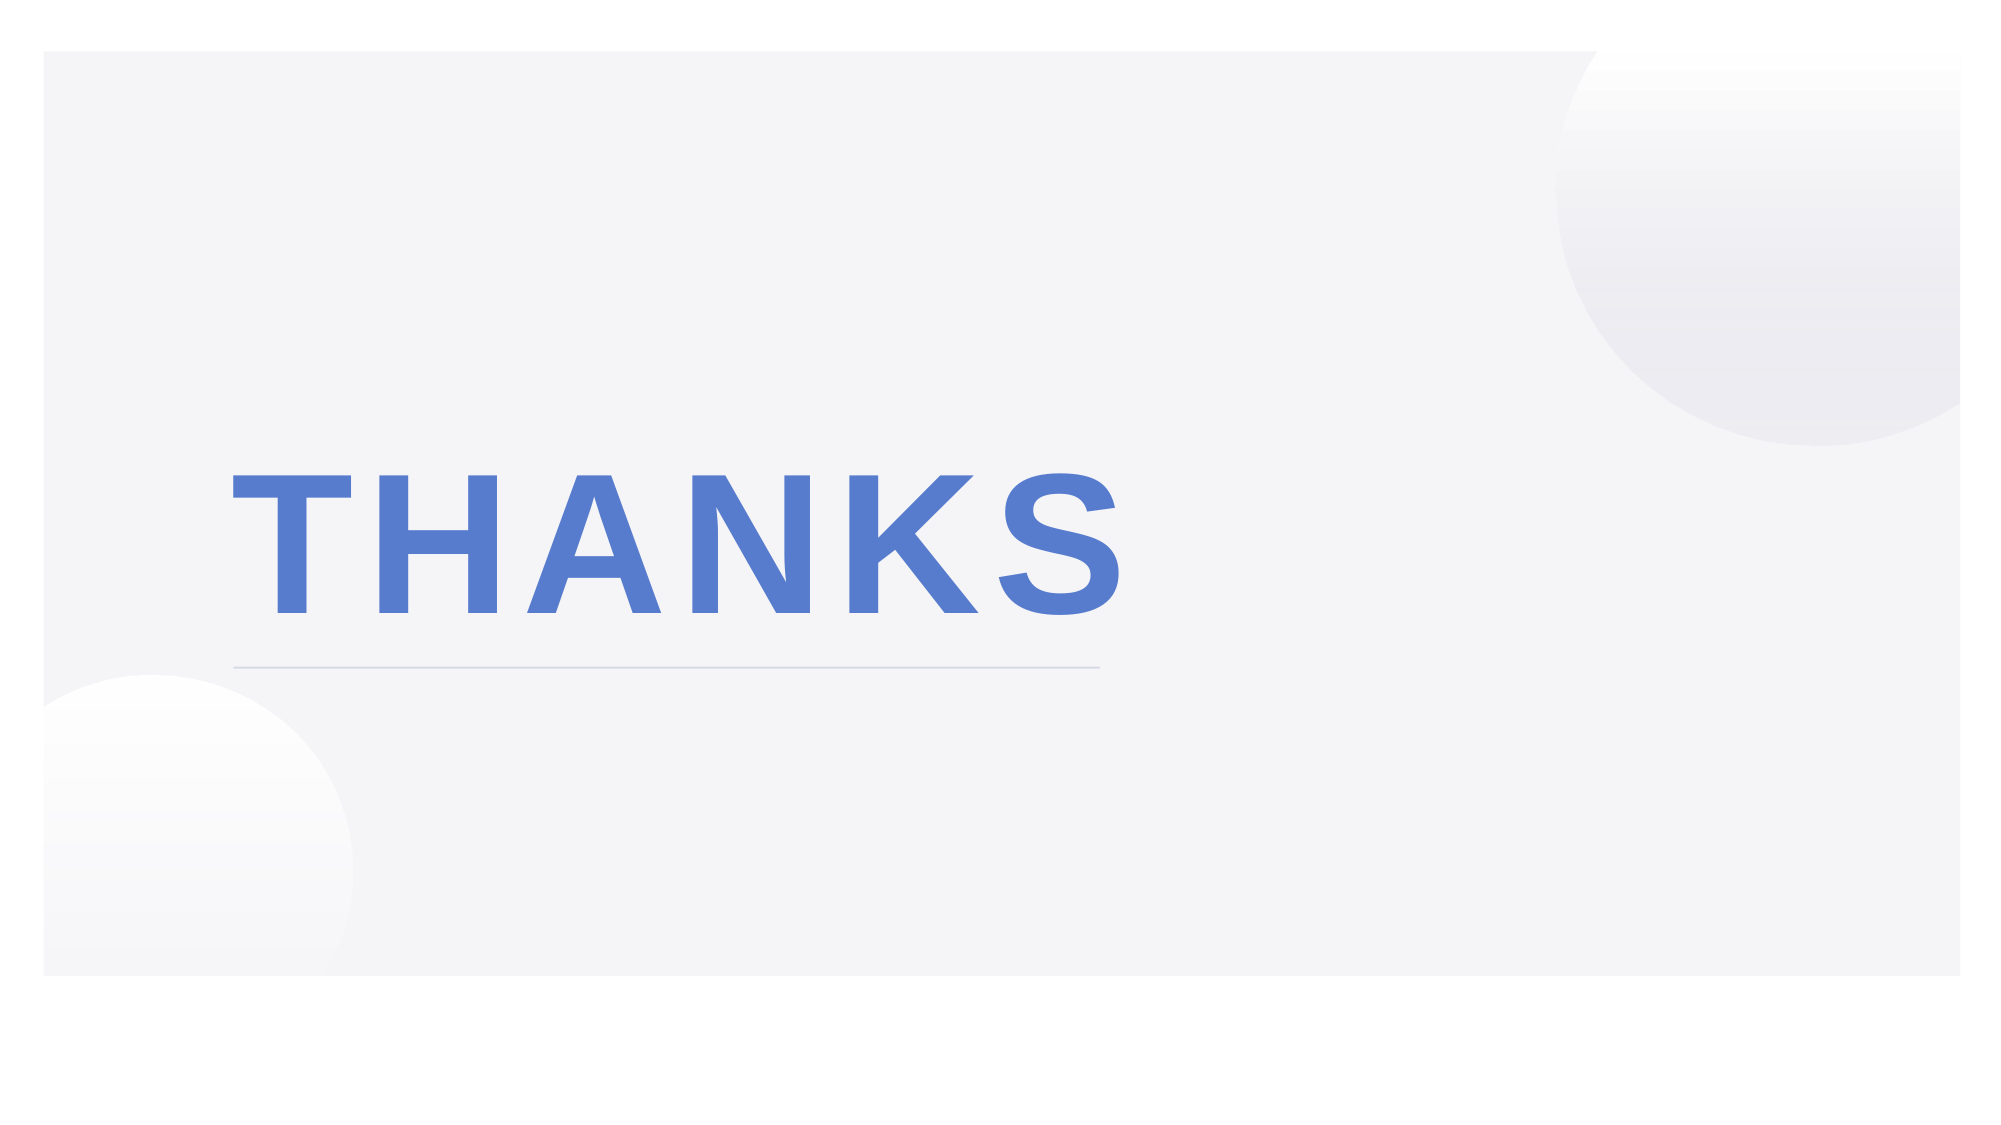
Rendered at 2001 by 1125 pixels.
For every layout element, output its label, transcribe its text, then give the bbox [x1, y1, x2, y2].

title THANKS [216, 389, 1309, 654]
